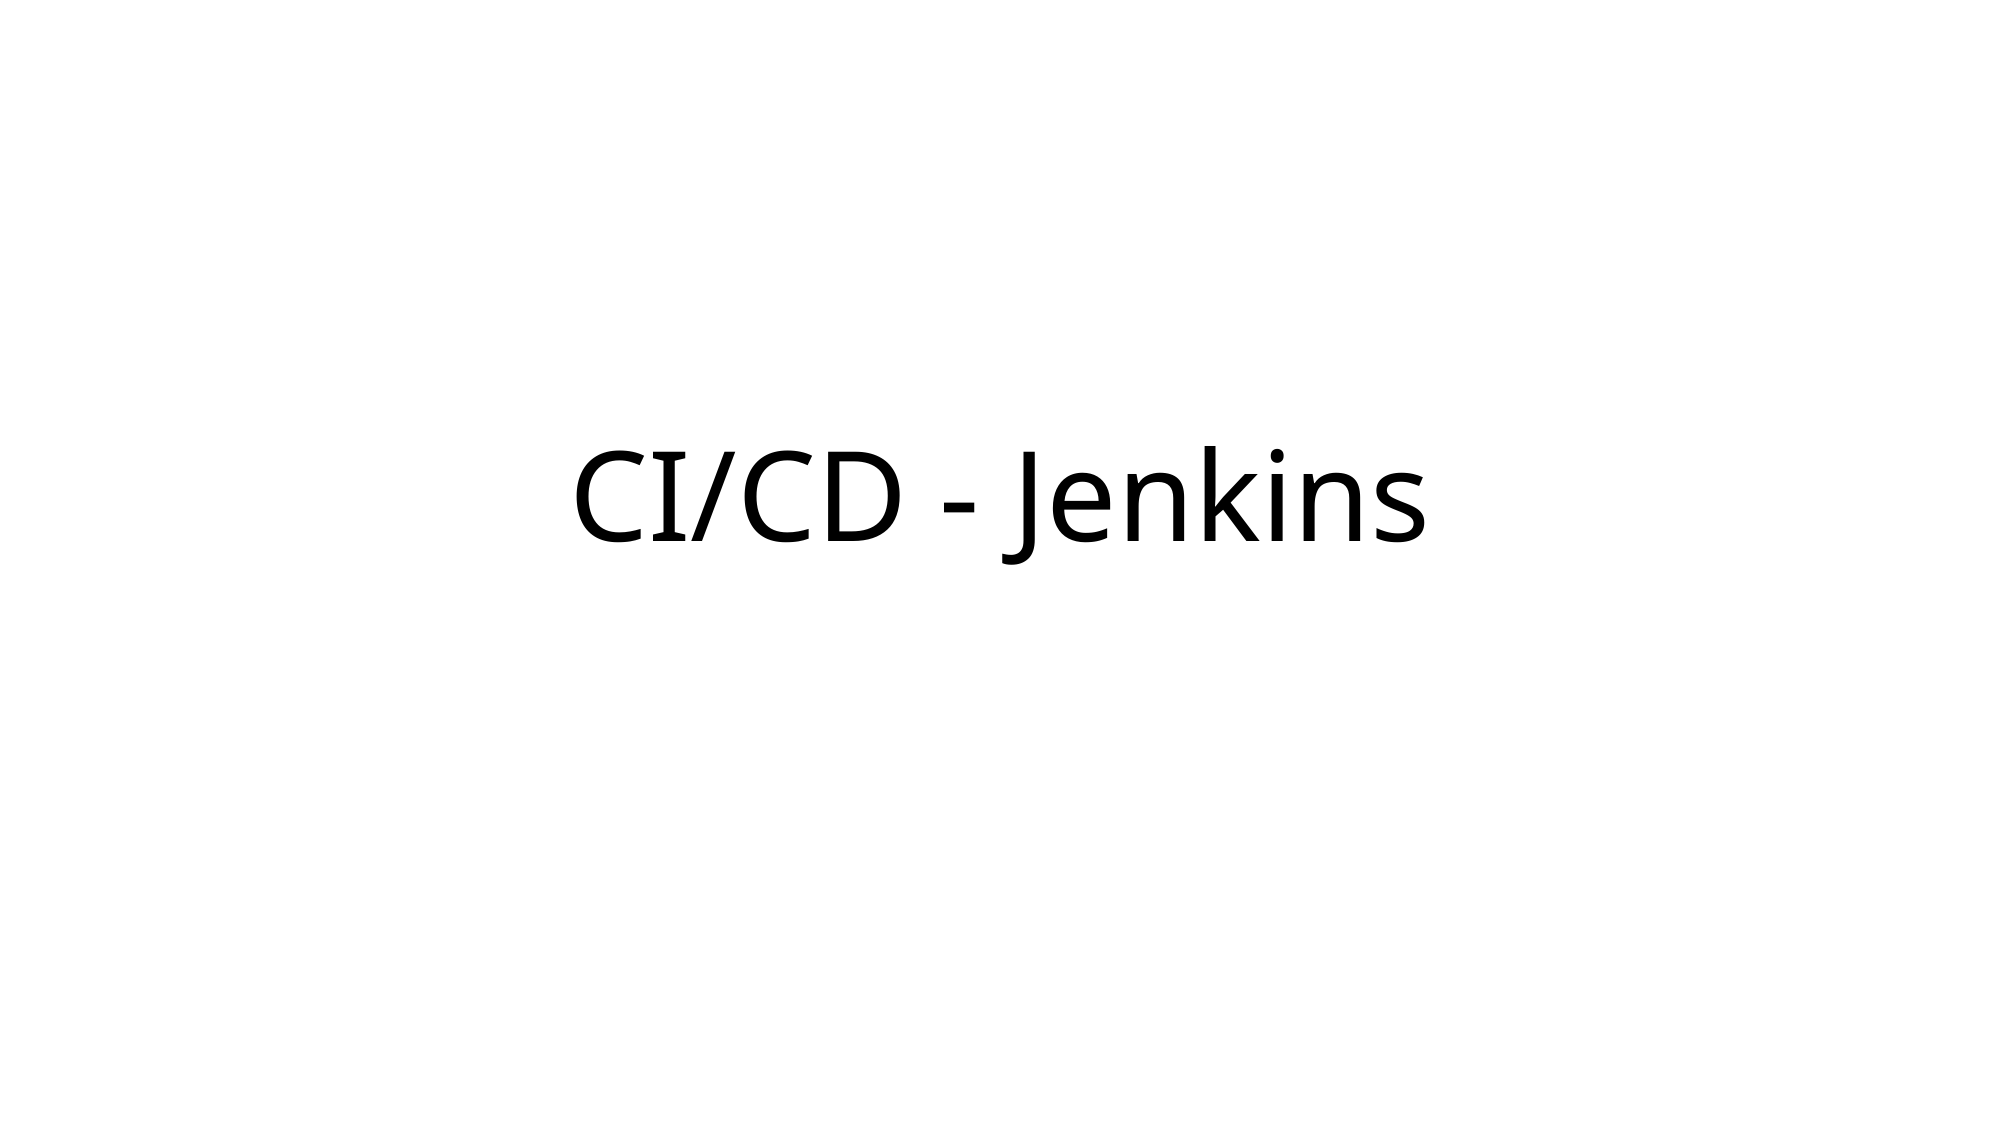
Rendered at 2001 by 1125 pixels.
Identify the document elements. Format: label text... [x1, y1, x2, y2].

title CI/CD - Jenkins [249, 184, 1750, 576]
